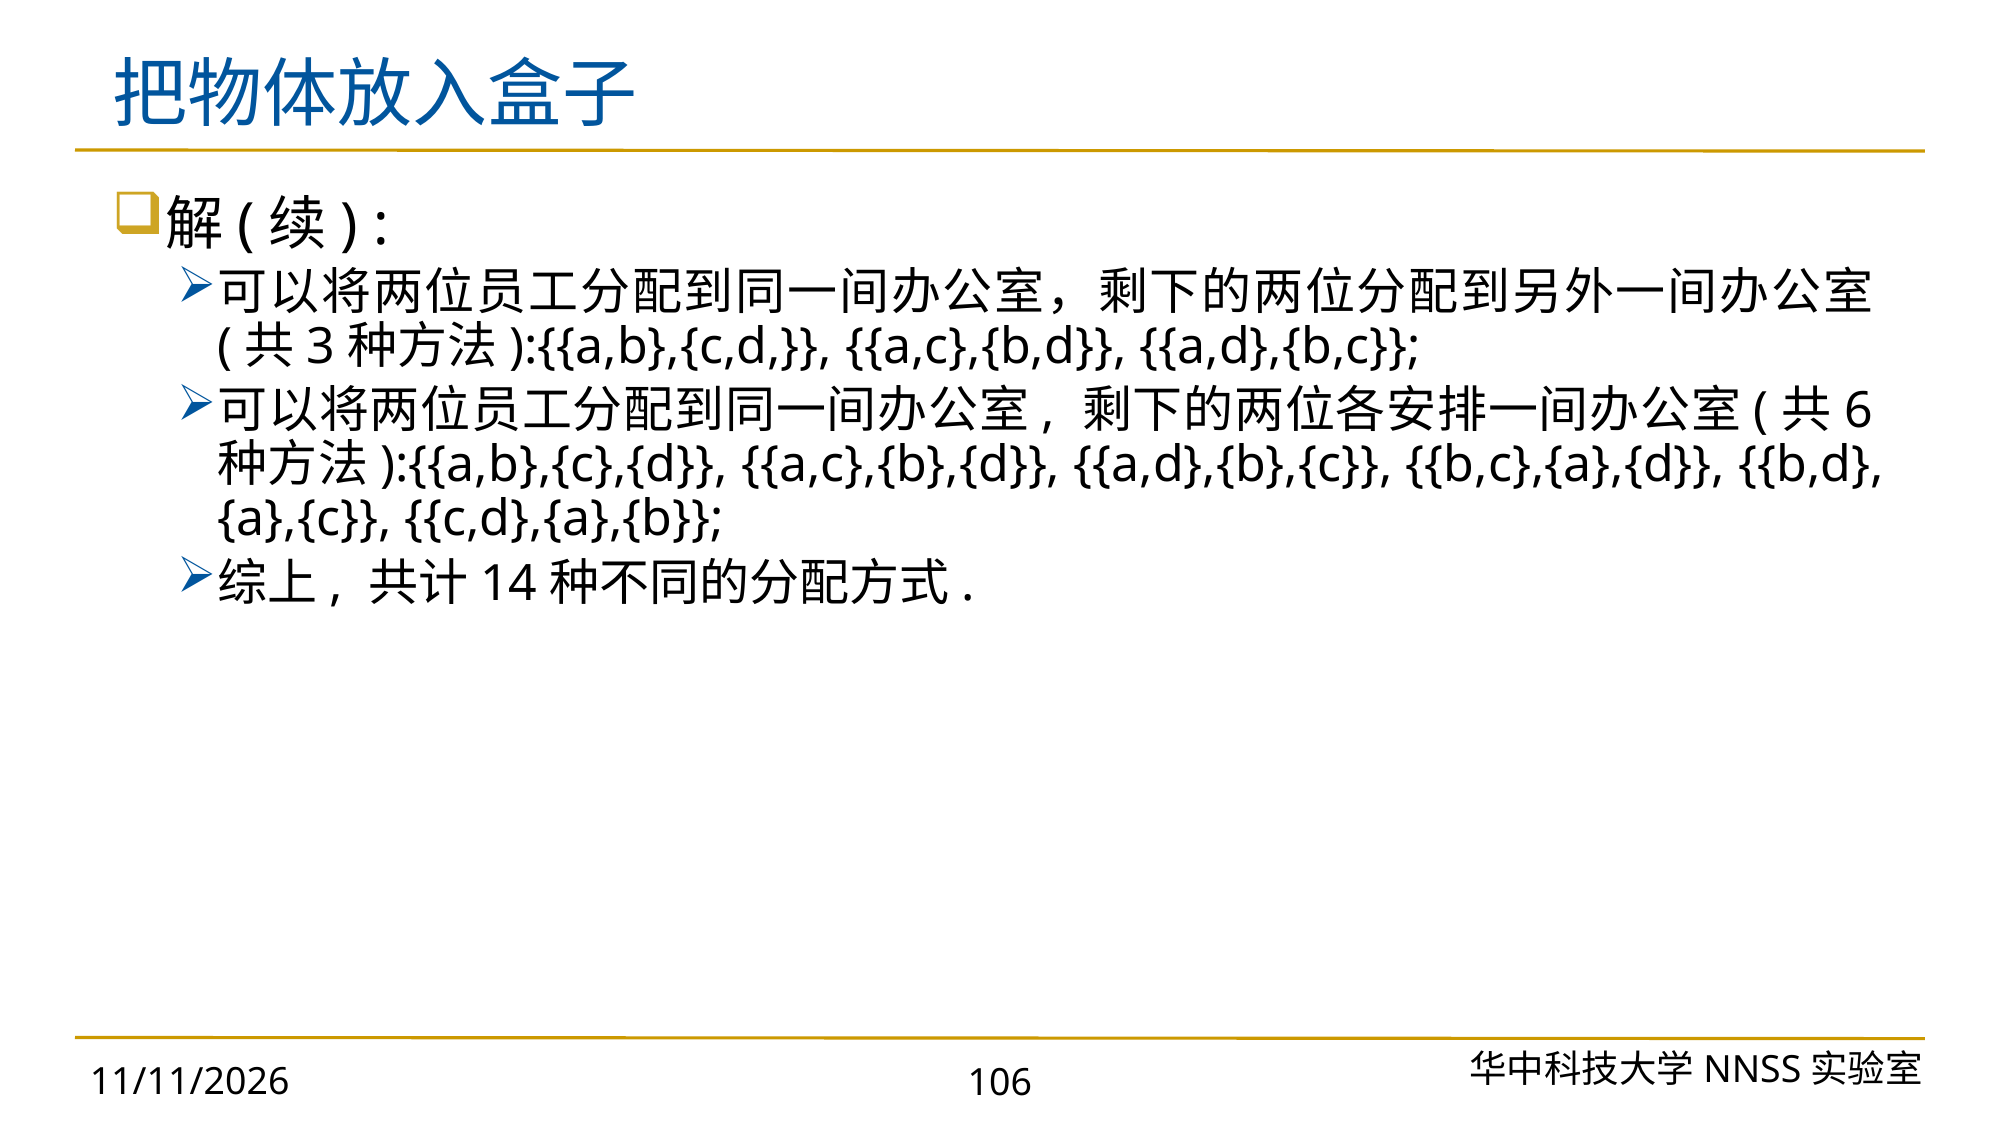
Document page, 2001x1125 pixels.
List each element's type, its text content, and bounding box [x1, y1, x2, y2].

slide_number 106 [699, 1050, 1300, 1111]
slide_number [75, 1050, 550, 1111]
footer 华中科技大学NNSS实验室 [1137, 1037, 1938, 1113]
title 把物体放入盒子 [97, 44, 1900, 149]
list 解(续) : 可以将两位员工分配到同一间办公室，剩下的两位分配到另外一间办公室(共3种方法):{{a,b},{c,d,}}, {{a,c},{b,d}}, {{a,d},{b,c}}; 可以将两位员工分配到同一间办公室, 剩下的两位各安排一间办公室(共6种方法):{{a,b},{c},{d}}, {{a,c},{b},{d}}, {{a,d},{b},{c}}, {{b,c},{a},{d}}, {{b,d},{a},{c}}, {{c,d},{a},{b}}; 综上, 共计14种不同的分配方式. [97, 178, 1900, 1019]
